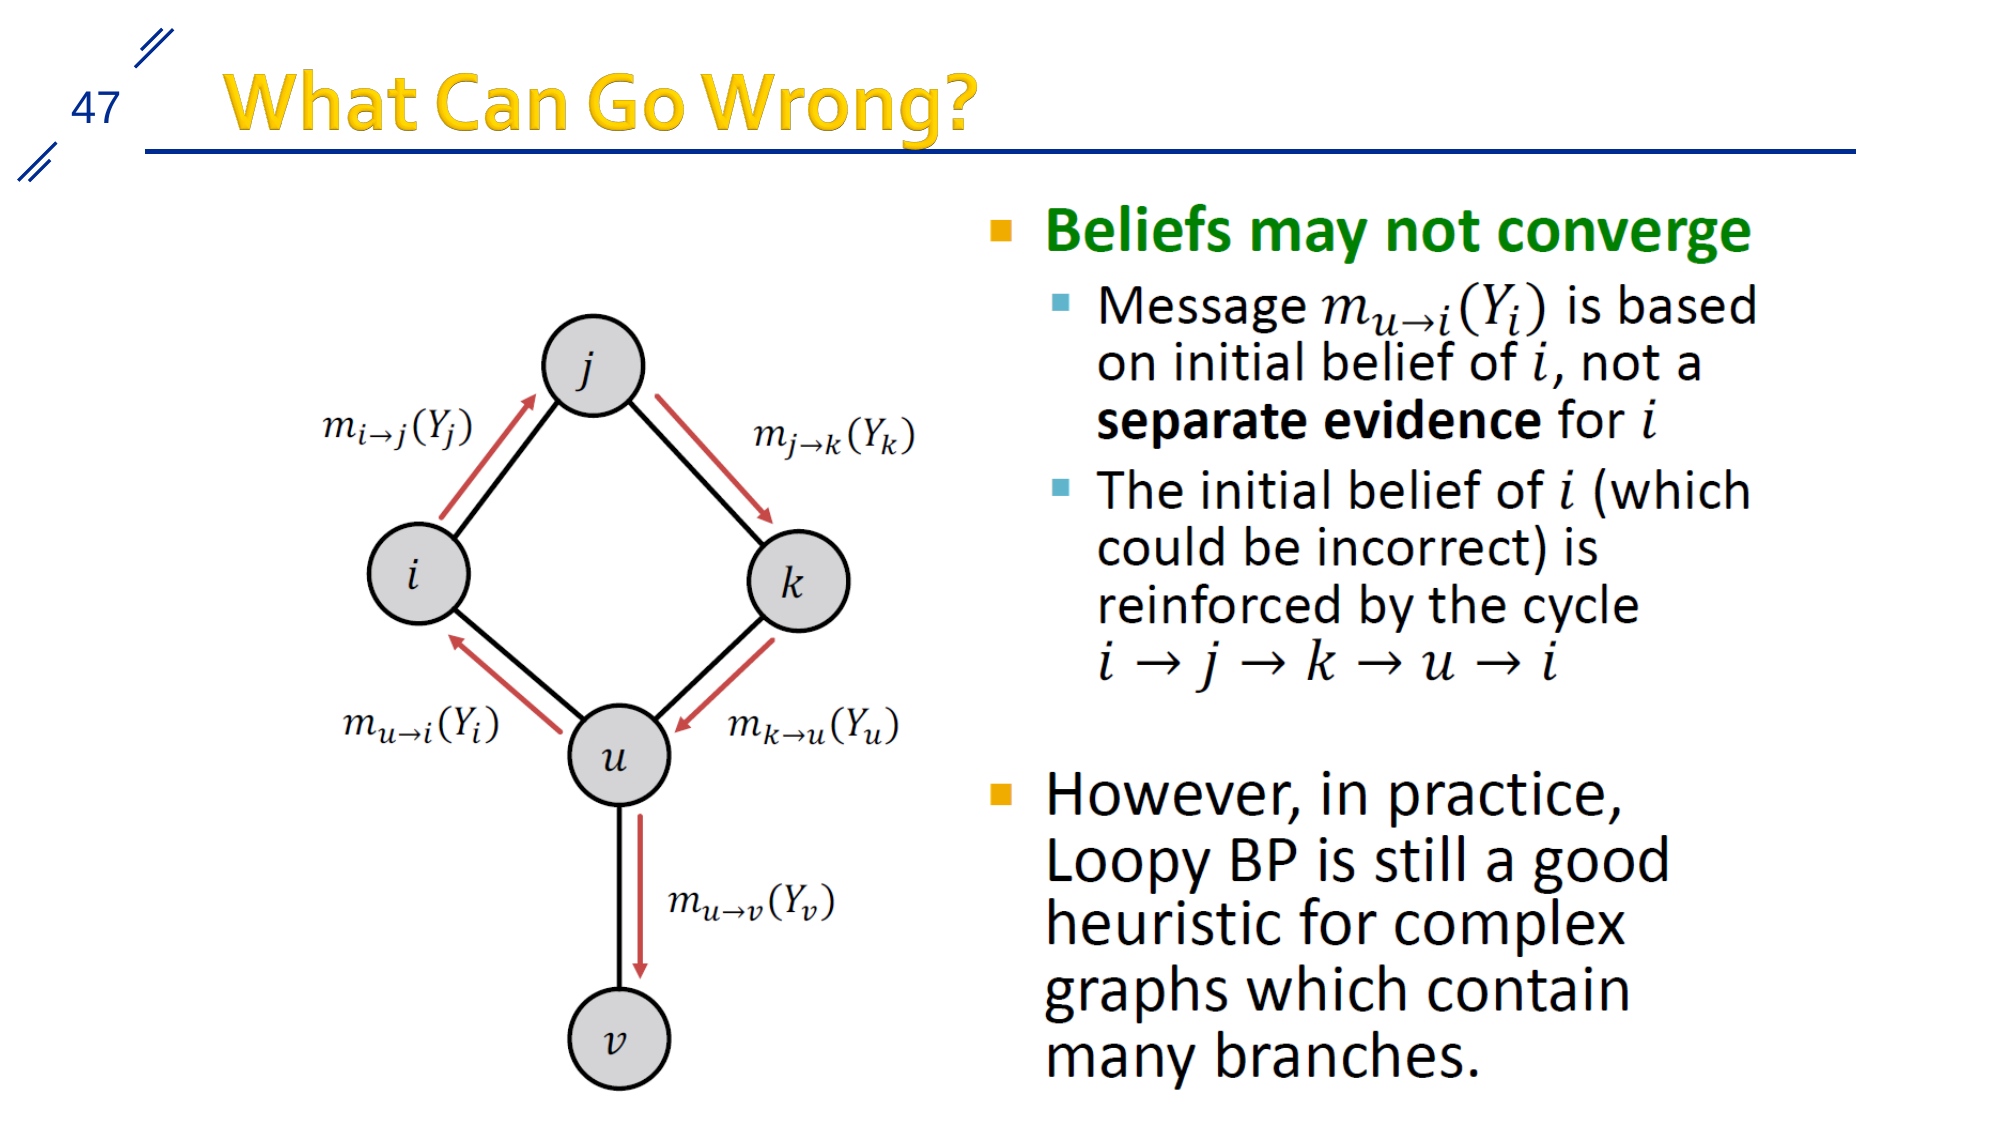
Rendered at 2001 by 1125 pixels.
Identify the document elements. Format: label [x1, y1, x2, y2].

picture [221, 68, 978, 151]
picture [226, 159, 1773, 1125]
